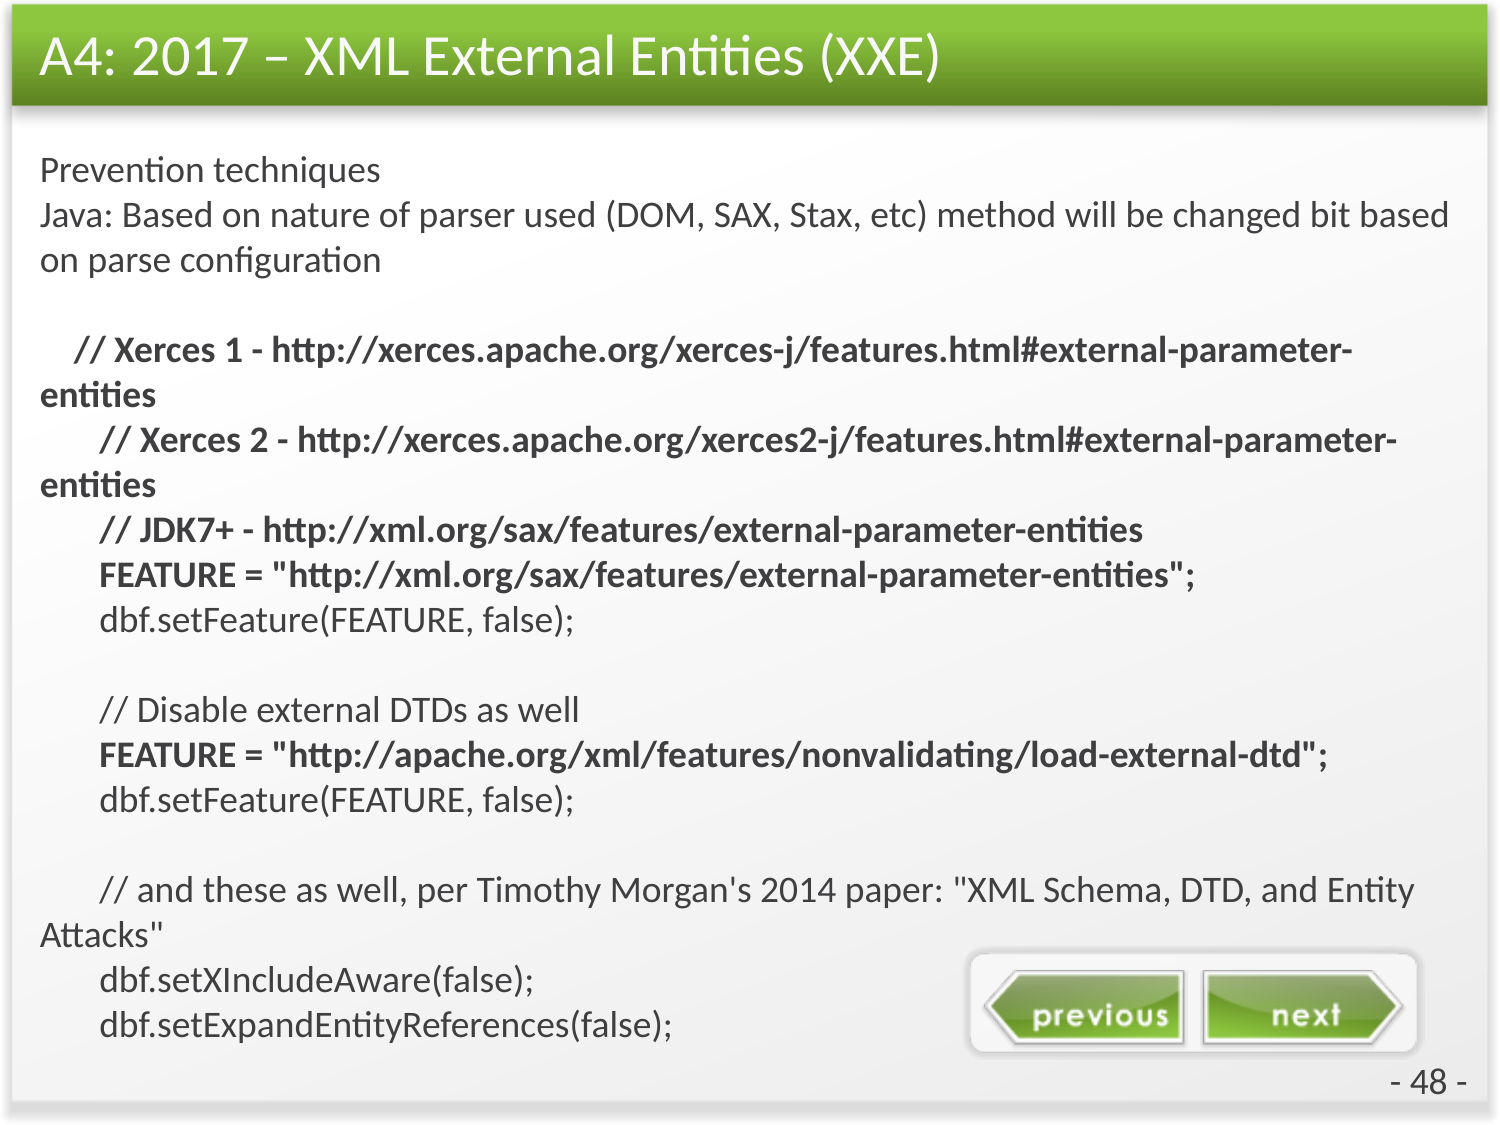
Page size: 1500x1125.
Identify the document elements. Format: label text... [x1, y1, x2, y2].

list Prevention techniques Java: Based on nature of parser used (DOM, SAX, Stax, etc) method will be changed bit based on parse configuration // Xerces 1 - http://xerces.apache.org/xerces-j/features.html#external-parameter-entities // Xerces 2 - http://xerces.apache.org/xerces2-j/features.html#external-parameter-entities // JDK7+ - http://xml.org/sax/features/external-parameter-entities FEATURE = "http://xml.org/sax/features/external-parameter-entities"; dbf.setFeature(FEATURE, false); // Disable external DTDs as well FEATURE = "http://apache.org/xml/features/nonvalidating/load-external-dtd"; dbf.setFeature(FEATURE, false); // and these as well, per Timothy Morgan's 2014 paper: "XML Schema, DTD, and Entity Attacks" dbf.setXIncludeAware(false); dbf.setExpandEntityReferences(false); [24, 137, 1475, 950]
title A4: 2017 – XML External Entities (XXE) [24, 10, 1475, 99]
slide_number - 48 - [1374, 1050, 1488, 1088]
picture [0, 0, 1500, 1125]
